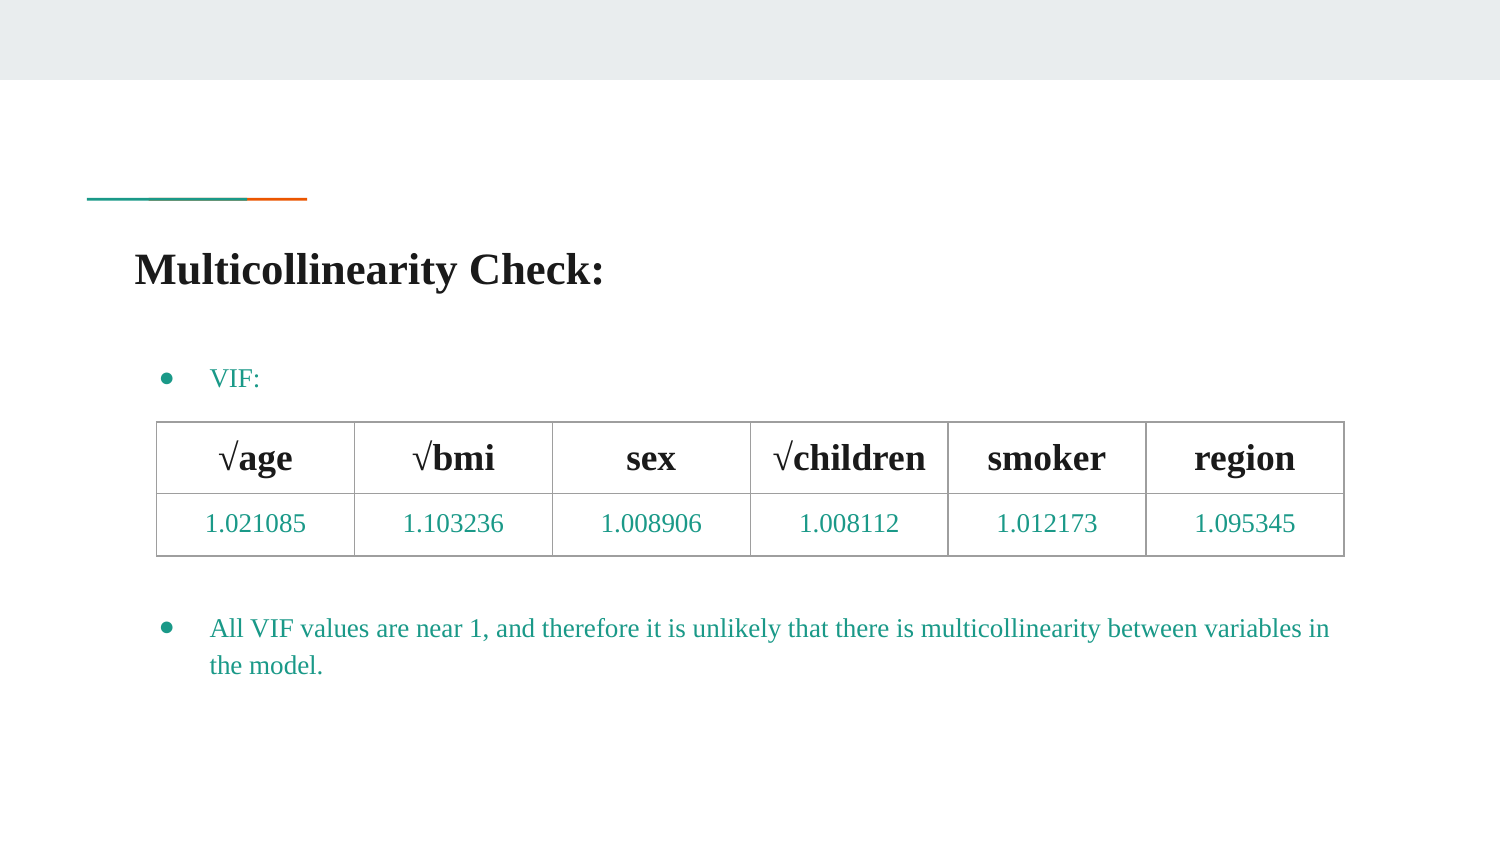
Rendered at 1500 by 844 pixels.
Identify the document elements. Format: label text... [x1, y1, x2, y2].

table_header smoker [949, 423, 1145, 493]
table_cell 1.008906 [553, 494, 750, 555]
table_cell 1.103236 [355, 494, 552, 555]
title Multicollinearity Check: [119, 216, 1381, 305]
table_header region [1147, 423, 1343, 493]
table_cell 1.095345 [1147, 494, 1343, 555]
table_header √children [751, 423, 947, 493]
list VIF: All VIF values are near 1, and therefore it is unlikely that there is multicollinearity between variables in the model. [119, 341, 1381, 712]
table_header √bmi [355, 423, 552, 493]
table_header sex [553, 423, 750, 493]
table_cell 1.008112 [751, 494, 947, 555]
table_header √age [157, 423, 354, 493]
table_cell 1.012173 [949, 494, 1145, 555]
table_cell 1.021085 [157, 494, 354, 555]
